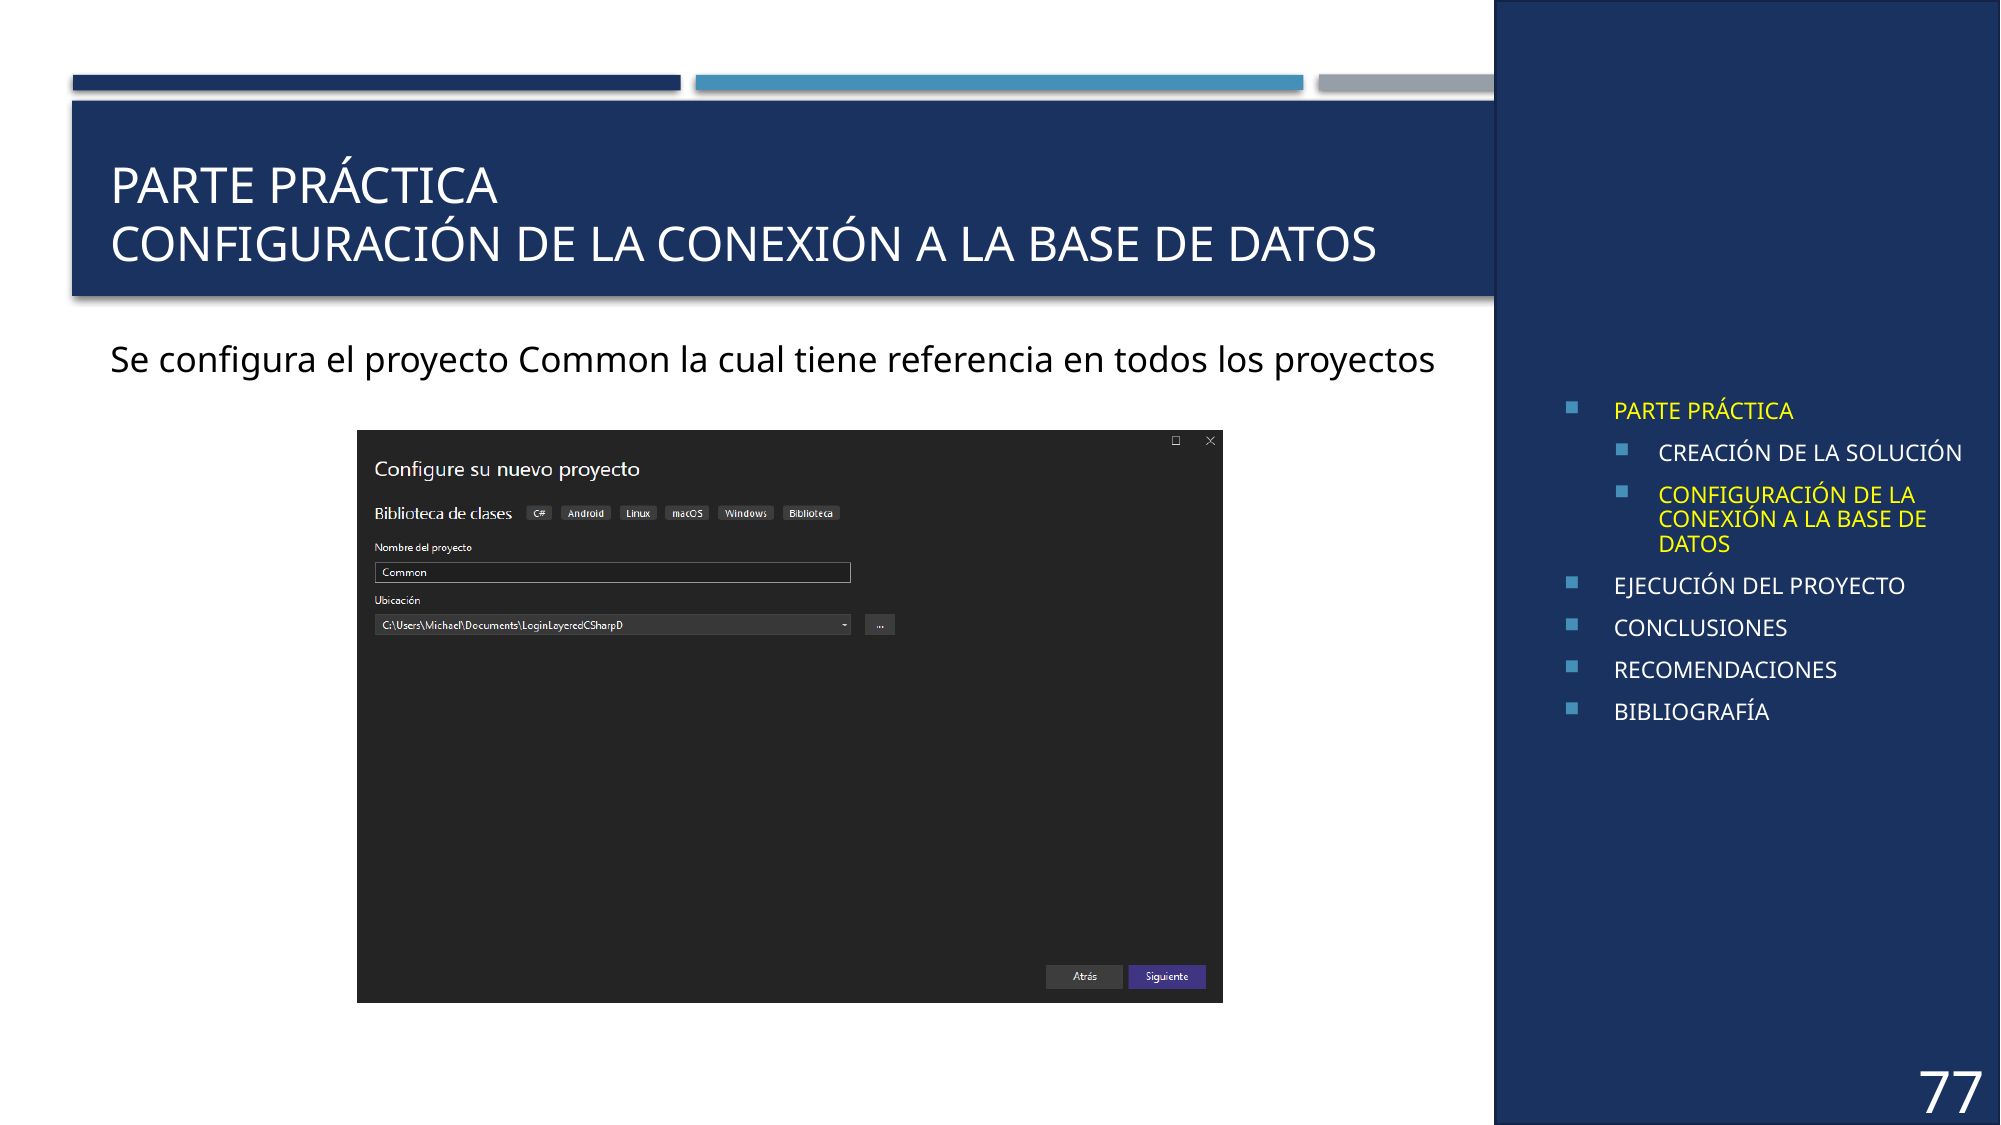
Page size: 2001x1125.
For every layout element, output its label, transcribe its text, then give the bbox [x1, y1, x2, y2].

slide_number 77 [1827, 1065, 2000, 1125]
picture [356, 429, 1223, 1003]
text_box PARTE PRÁCTICA CREACIÓN DE LA SOLUCIÓN CONFIGURACIÓN DE LA CONEXIÓN A LA BASE DE DATOS EJECUCIÓN DEL PROYECTO CONCLUSIONES RECOMENDACIONES BIBLIOGRAFÍA [1494, 0, 2000, 1125]
title Parte práctica CONFIGURACIÓN DE LA CONEXIÓN A LA BASE DE DATOS [95, 112, 1494, 279]
list Se configura el proyecto Common la cual tiene referencia en todos los proyectos [95, 301, 1475, 409]
